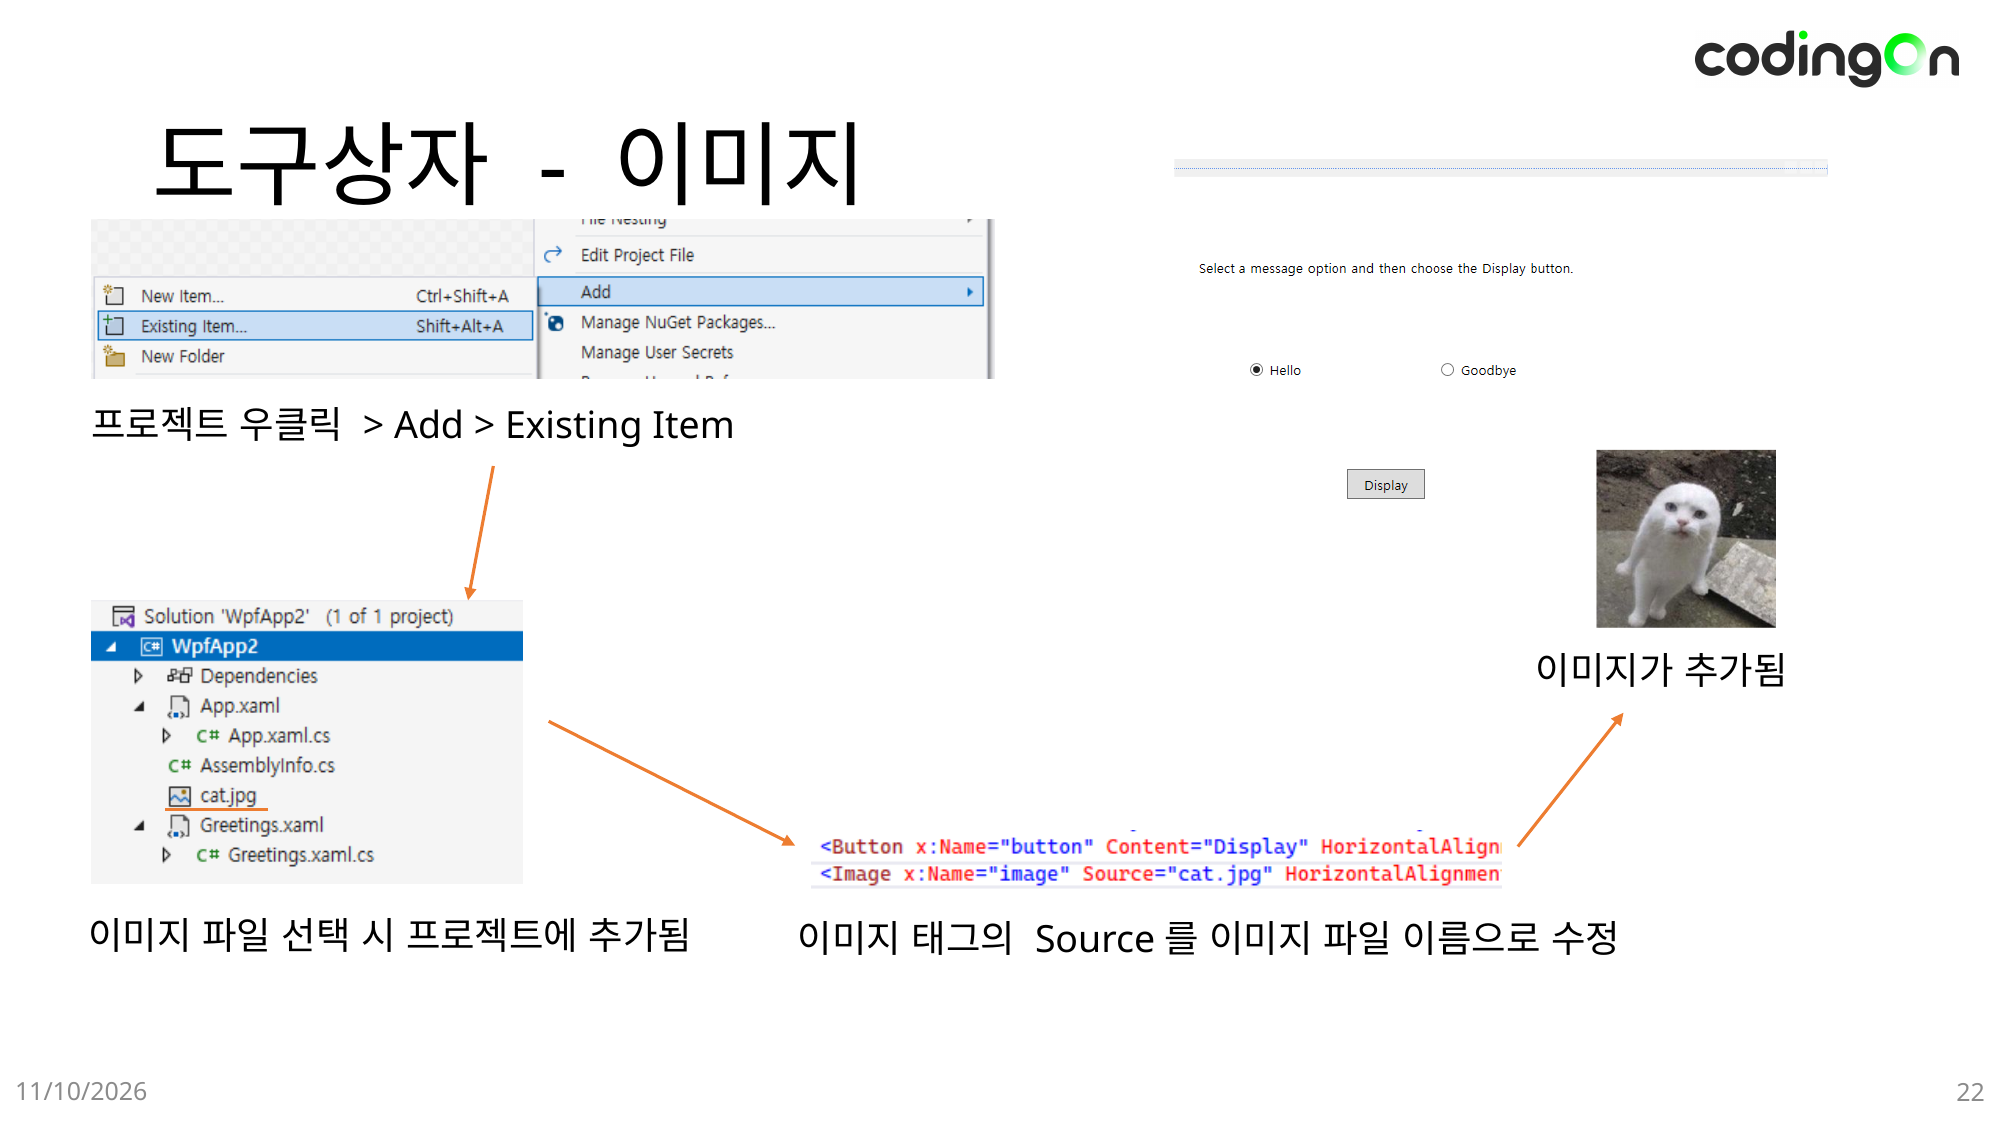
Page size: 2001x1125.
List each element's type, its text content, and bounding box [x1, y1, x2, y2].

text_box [548, 721, 796, 846]
picture [1695, 30, 1959, 88]
picture [811, 830, 1502, 908]
slide_number 12-21(Sat) [0, 1062, 450, 1123]
text_box 이미지가 추가됨 [1521, 657, 1803, 700]
picture [91, 219, 995, 379]
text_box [1517, 712, 1624, 847]
text_box 프로젝트 우클릭 > Add > Existing Item [76, 394, 760, 454]
picture [91, 600, 523, 884]
title 도구상자 - 이미지 [137, 59, 1863, 278]
slide_number 22 [1550, 1063, 2000, 1124]
picture [1174, 159, 1828, 657]
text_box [467, 466, 494, 601]
text_box 이미지 태그의 Source를 이미지 파일 이름으로 수정 [783, 907, 1636, 968]
text_box 이미지 파일 선택 시 프로젝트에 추가됨 [73, 904, 708, 965]
